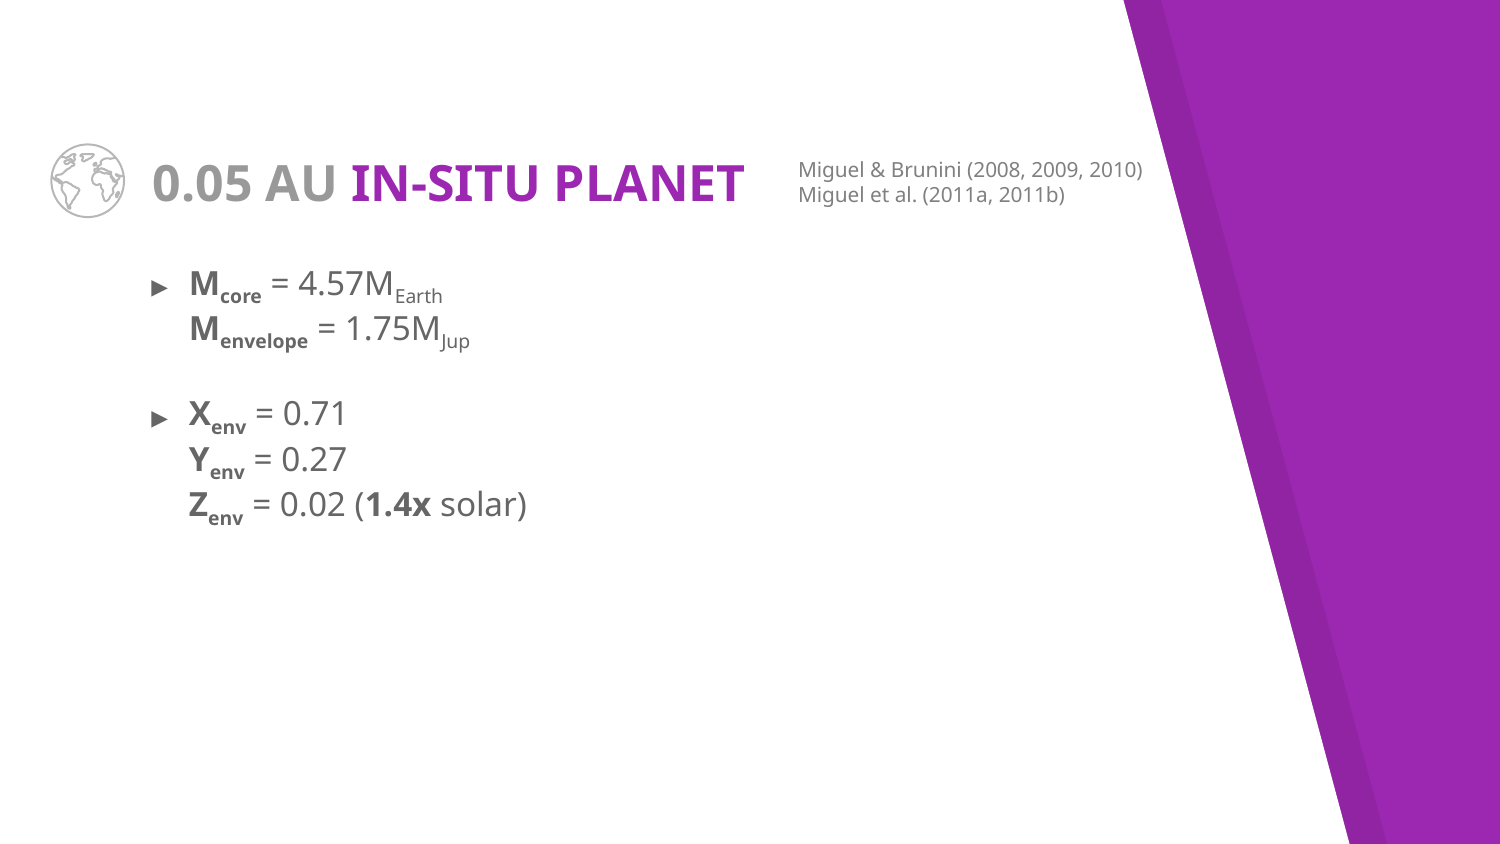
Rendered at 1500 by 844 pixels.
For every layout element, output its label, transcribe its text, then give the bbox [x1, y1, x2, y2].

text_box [51, 144, 125, 218]
list Mcore = 4.57MEarth Menvelope = 1.75MJup Xenv = 0.71 Yenv = 0.27 Zenv = 0.02 (1.4x solar) [98, 246, 973, 617]
text_box Miguel & Brunini (2008, 2009, 2010) Miguel et al. (2011a, 2011b) [783, 148, 1158, 249]
title 0.05 AU IN-SITU PLANET [137, 159, 783, 227]
